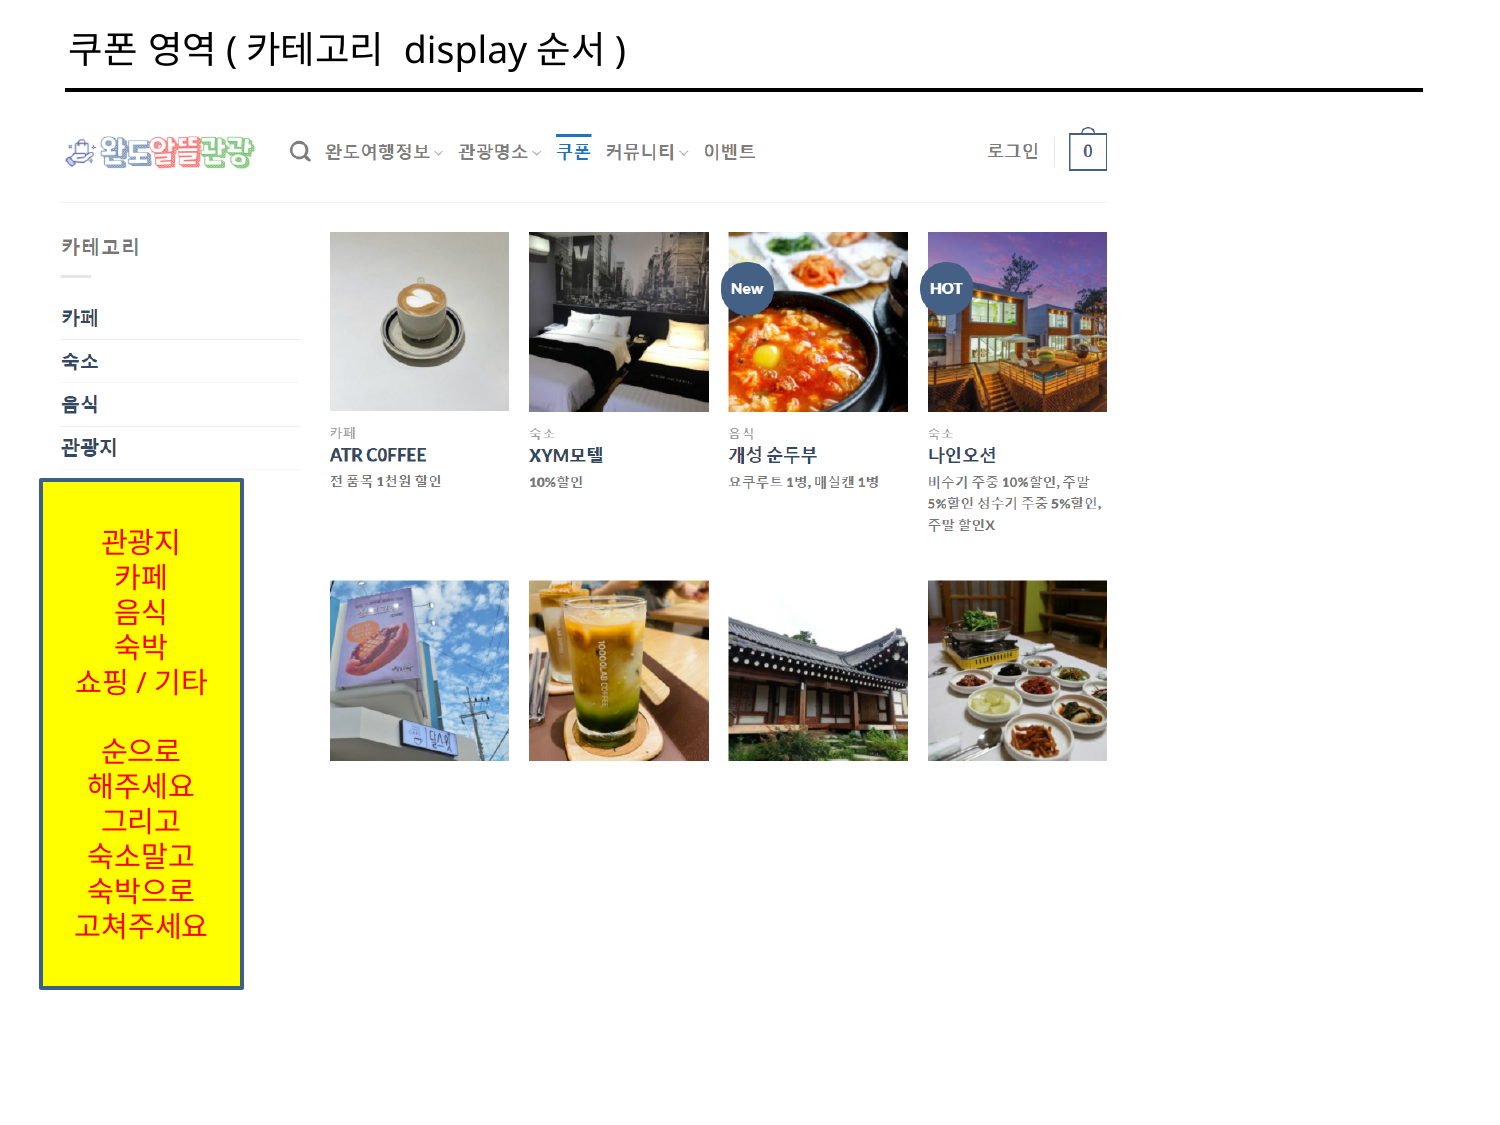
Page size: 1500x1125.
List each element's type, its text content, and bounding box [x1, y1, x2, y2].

text_box 쿠폰 영역(카테고리 display순서) [54, 19, 641, 79]
picture [40, 125, 1119, 774]
text_box 관광지 카페 음식 숙박 쇼핑/기타 순으로 해주세요 그리고 숙소말고 숙박으로 고쳐주세요 [39, 781, 244, 990]
